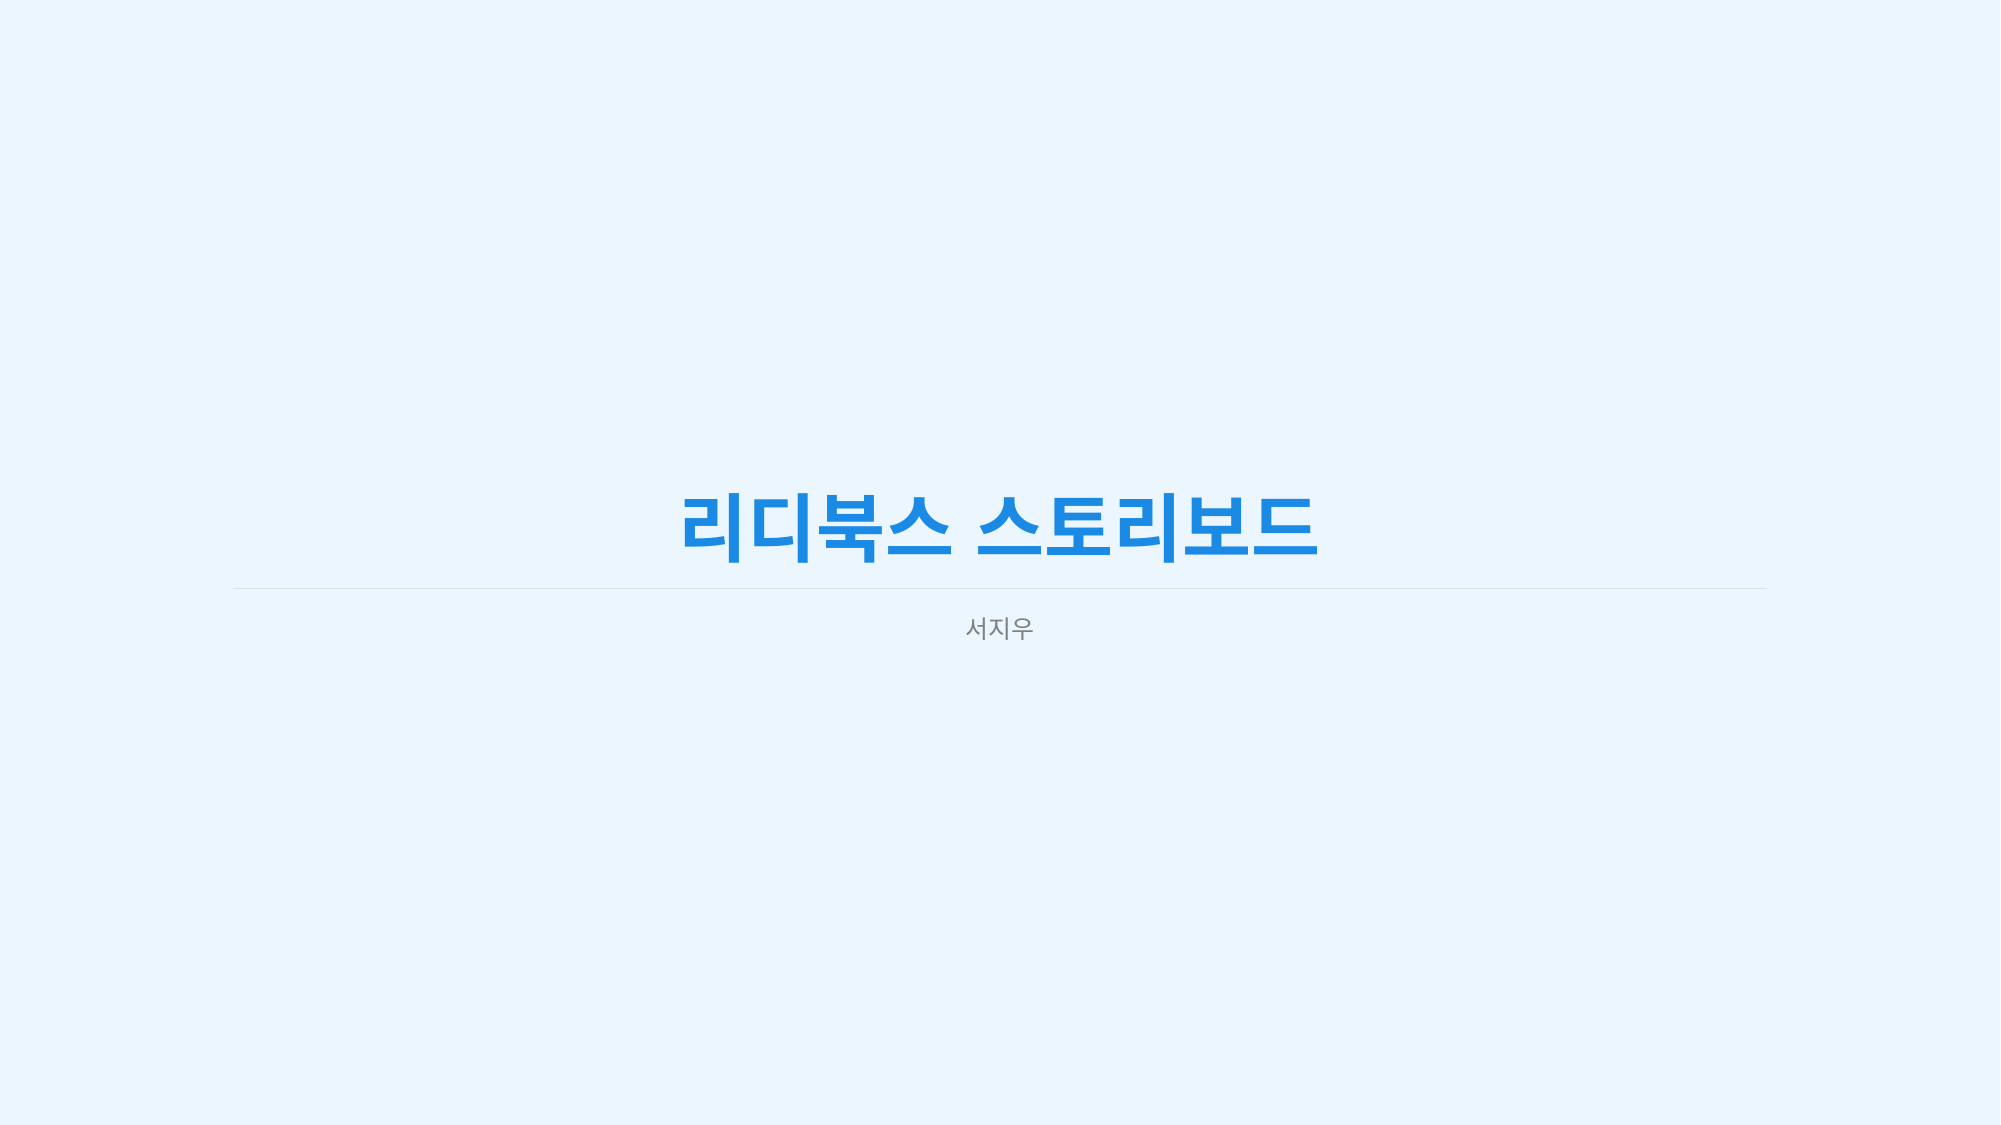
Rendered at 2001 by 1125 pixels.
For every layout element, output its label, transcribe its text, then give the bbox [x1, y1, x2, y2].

text_box 리디북스 스토리보드 [521, 473, 1479, 579]
text_box 서지우 [820, 605, 1180, 651]
